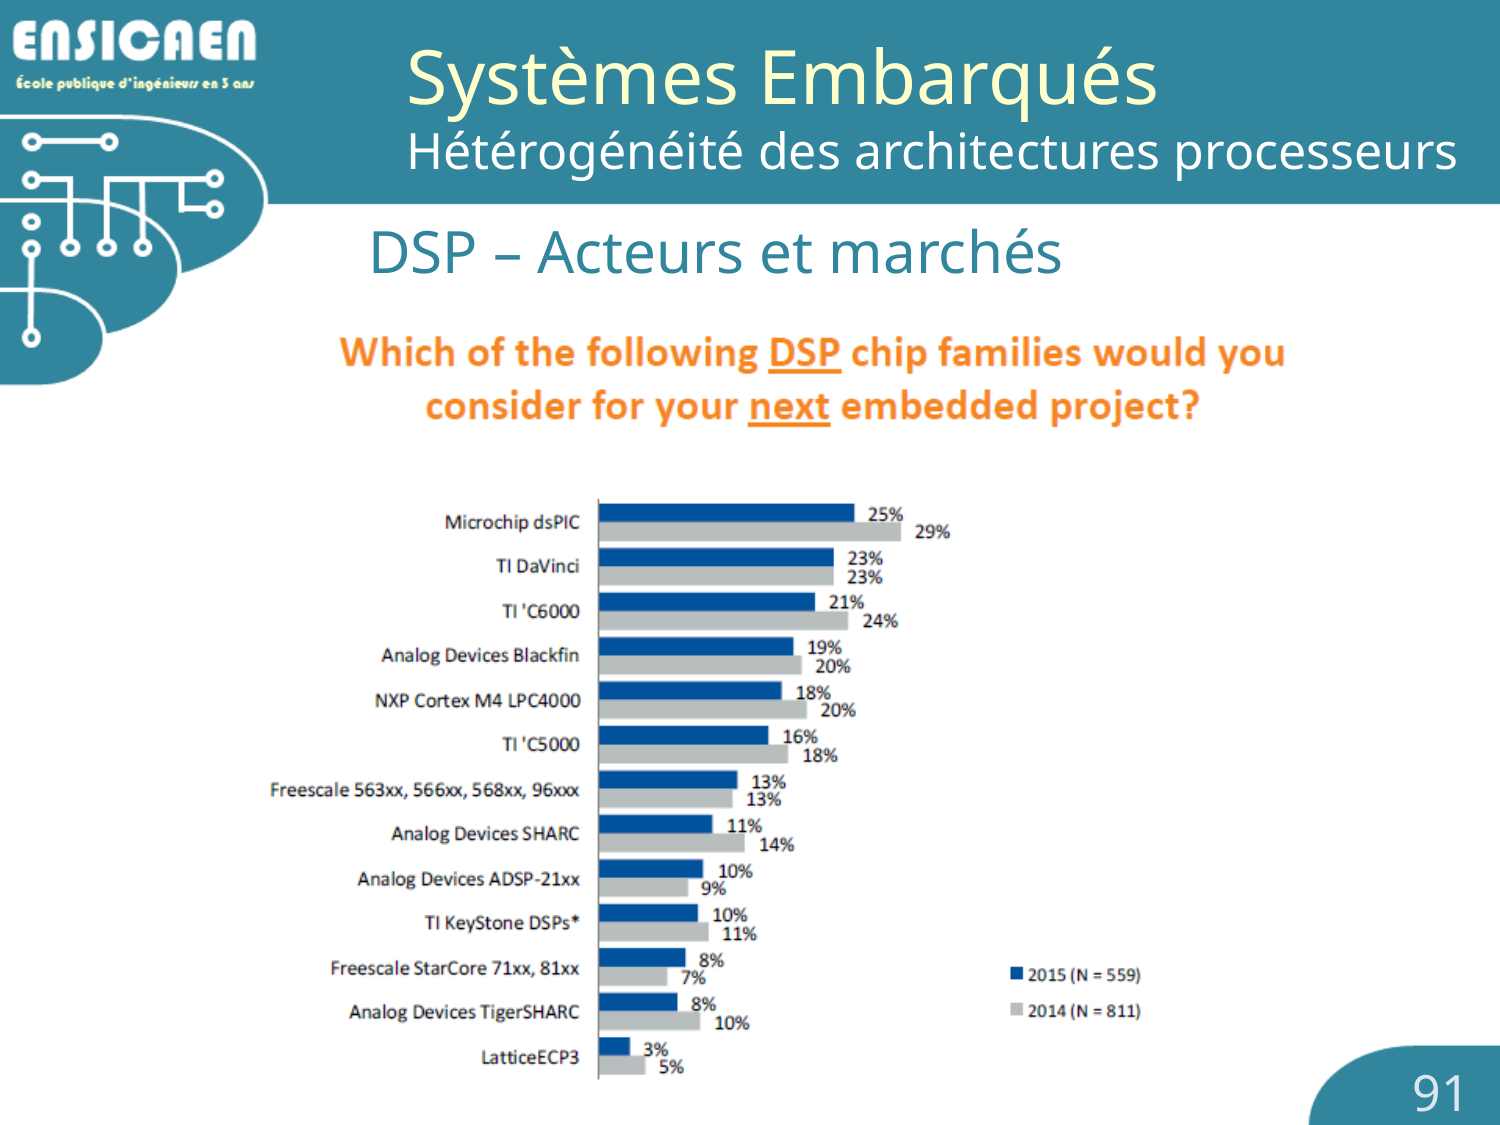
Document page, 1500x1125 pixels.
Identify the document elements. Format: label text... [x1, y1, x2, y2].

picture [0, 0, 1500, 1125]
slide_number 91 [1396, 1065, 1498, 1125]
text_box DSP – Acteurs et marchés [53, 208, 1447, 439]
title Systèmes Embarqués Hétérogénéité des architectures processeurs [391, 0, 1500, 209]
